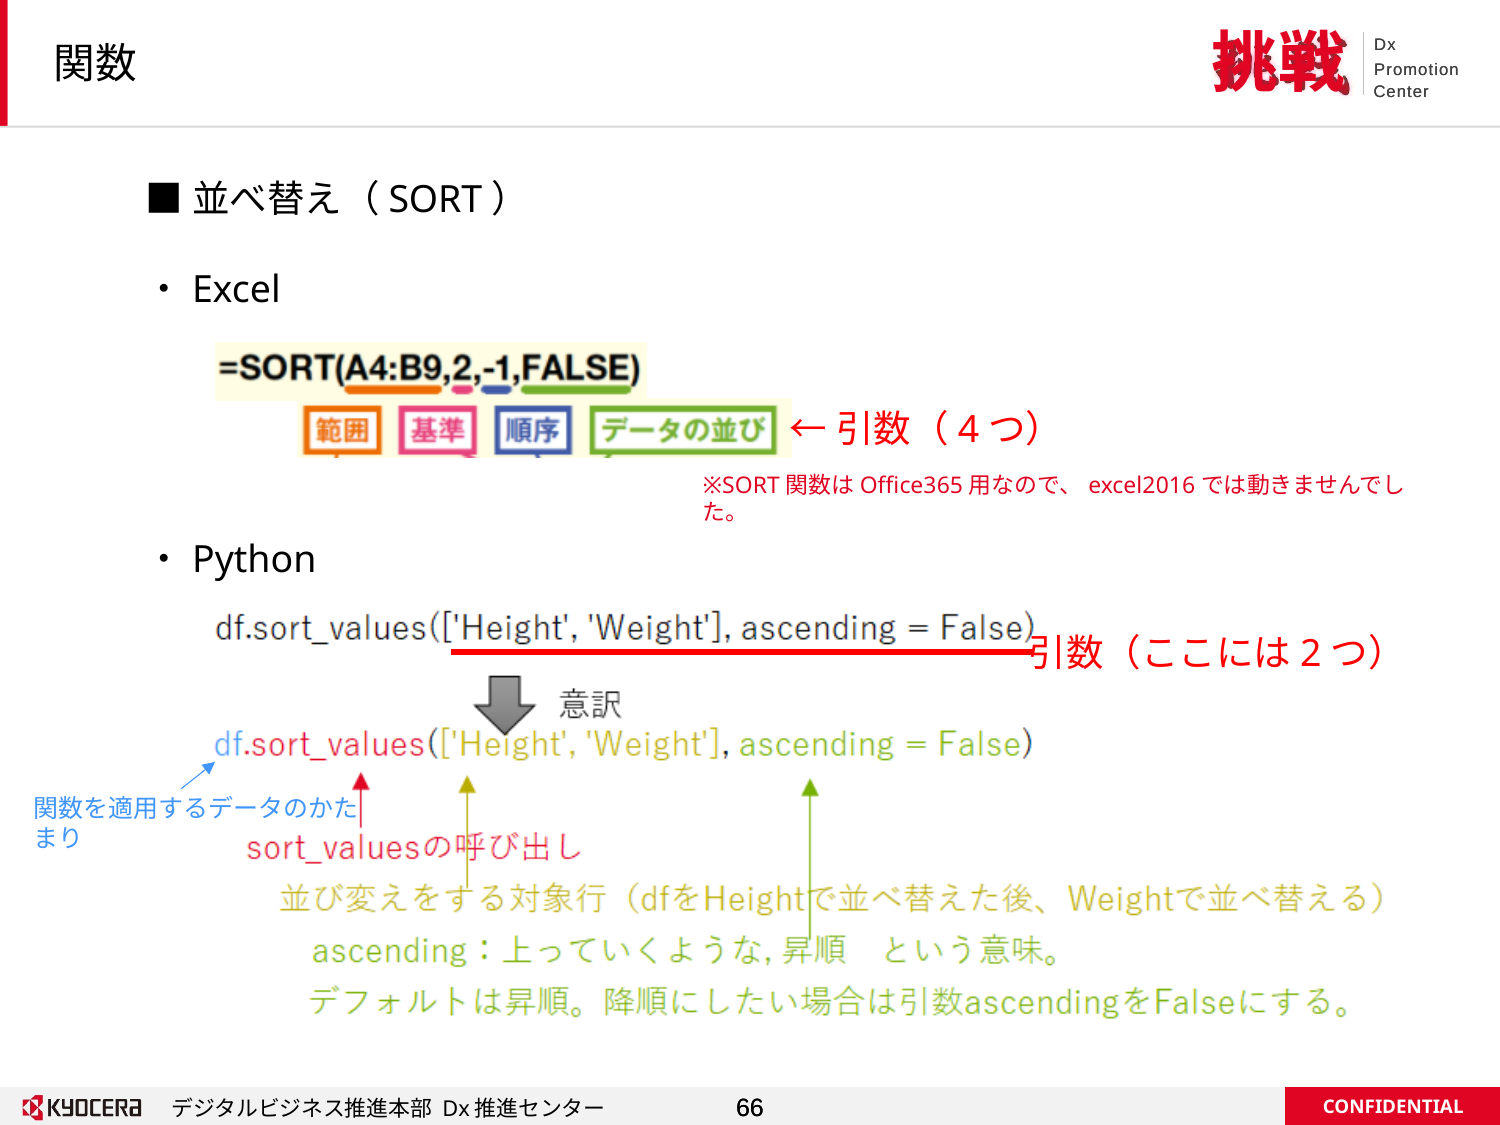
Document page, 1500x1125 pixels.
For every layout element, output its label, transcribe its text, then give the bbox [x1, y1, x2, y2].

text_box ←引数（4つ） [775, 397, 1079, 458]
text_box ■並べ替え（SORT） ・Excel ・Python [130, 167, 777, 768]
picture [1211, 30, 1354, 101]
picture [207, 597, 1046, 654]
text_box 引数（ここには2つ） [1013, 621, 1421, 682]
picture [10, 1092, 153, 1125]
text_box ※SORT関数はOffice365用なので、excel2016では動きませんでした。 [688, 463, 1427, 533]
title 関数 [38, 3, 1141, 121]
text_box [180, 761, 215, 789]
picture [214, 342, 792, 458]
text_box 関数を適用するデータのかたまり [18, 785, 207, 860]
picture [207, 662, 1396, 1025]
